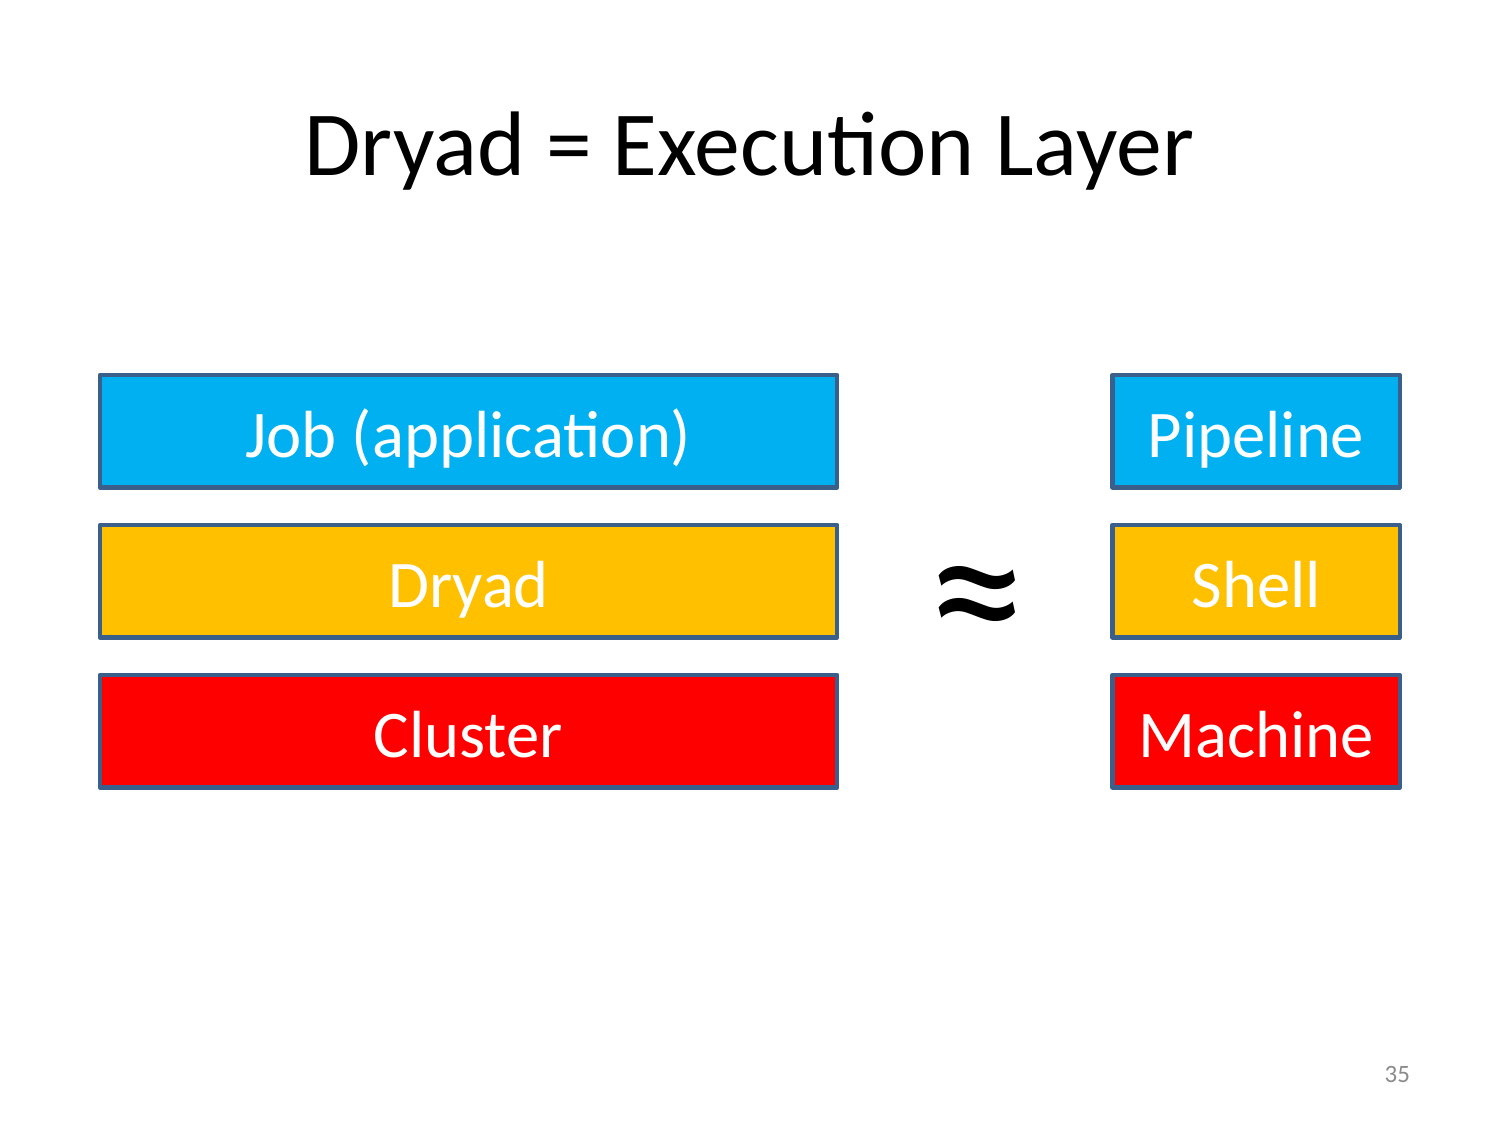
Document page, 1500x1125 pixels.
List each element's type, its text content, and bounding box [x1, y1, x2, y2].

text_box Job (application) [98, 373, 839, 490]
title Dryad = Execution Layer [75, 45, 1425, 233]
text_box Cluster [98, 673, 839, 790]
text_box ≈ [912, 449, 1075, 705]
text_box Dryad [98, 523, 839, 640]
text_box Pipeline [1110, 373, 1402, 490]
text_box Shell [1110, 523, 1402, 640]
slide_number 35 [1074, 1042, 1425, 1103]
text_box Machine [1110, 673, 1402, 790]
